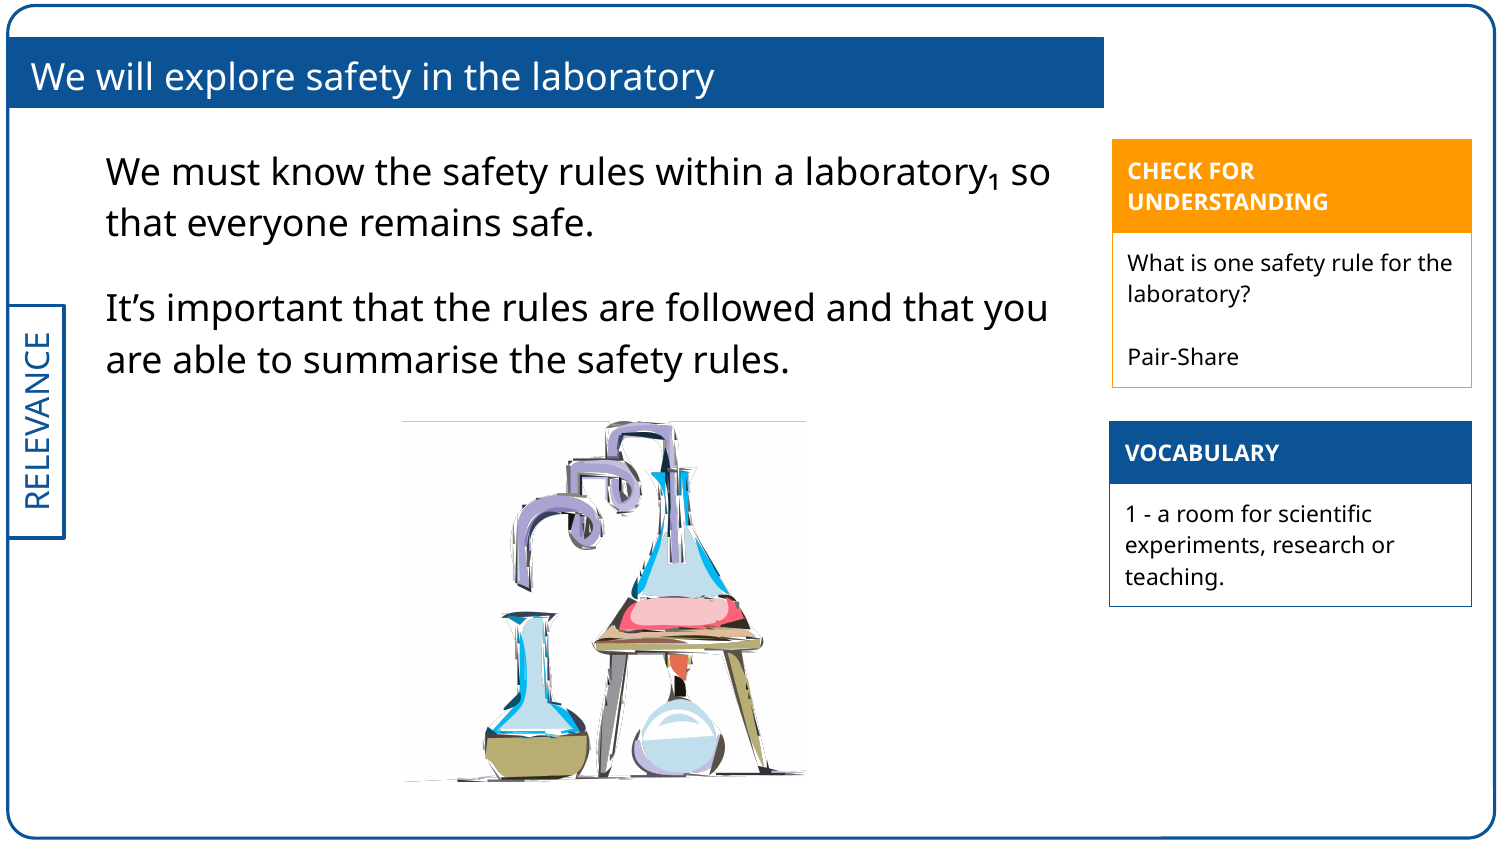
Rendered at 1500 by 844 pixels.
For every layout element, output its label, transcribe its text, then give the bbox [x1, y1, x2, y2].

subtitle We will explore safety in the laboratory [15, 43, 1097, 101]
table_cell 1 - a room for scientific experiments, research or teaching. [1110, 484, 1471, 606]
table_header CHECK FOR UNDERSTANDING [1113, 141, 1471, 232]
table_header VOCABULARY [1110, 423, 1471, 482]
picture [401, 421, 806, 782]
table_cell What is one safety rule for the laboratory? Pair-Share [1113, 233, 1471, 387]
list We must know the safety rules within a laboratory₁ so that everyone remains safe. It’s important that the rules are followed and that you are able to summarise the safety rules. [90, 125, 1104, 807]
